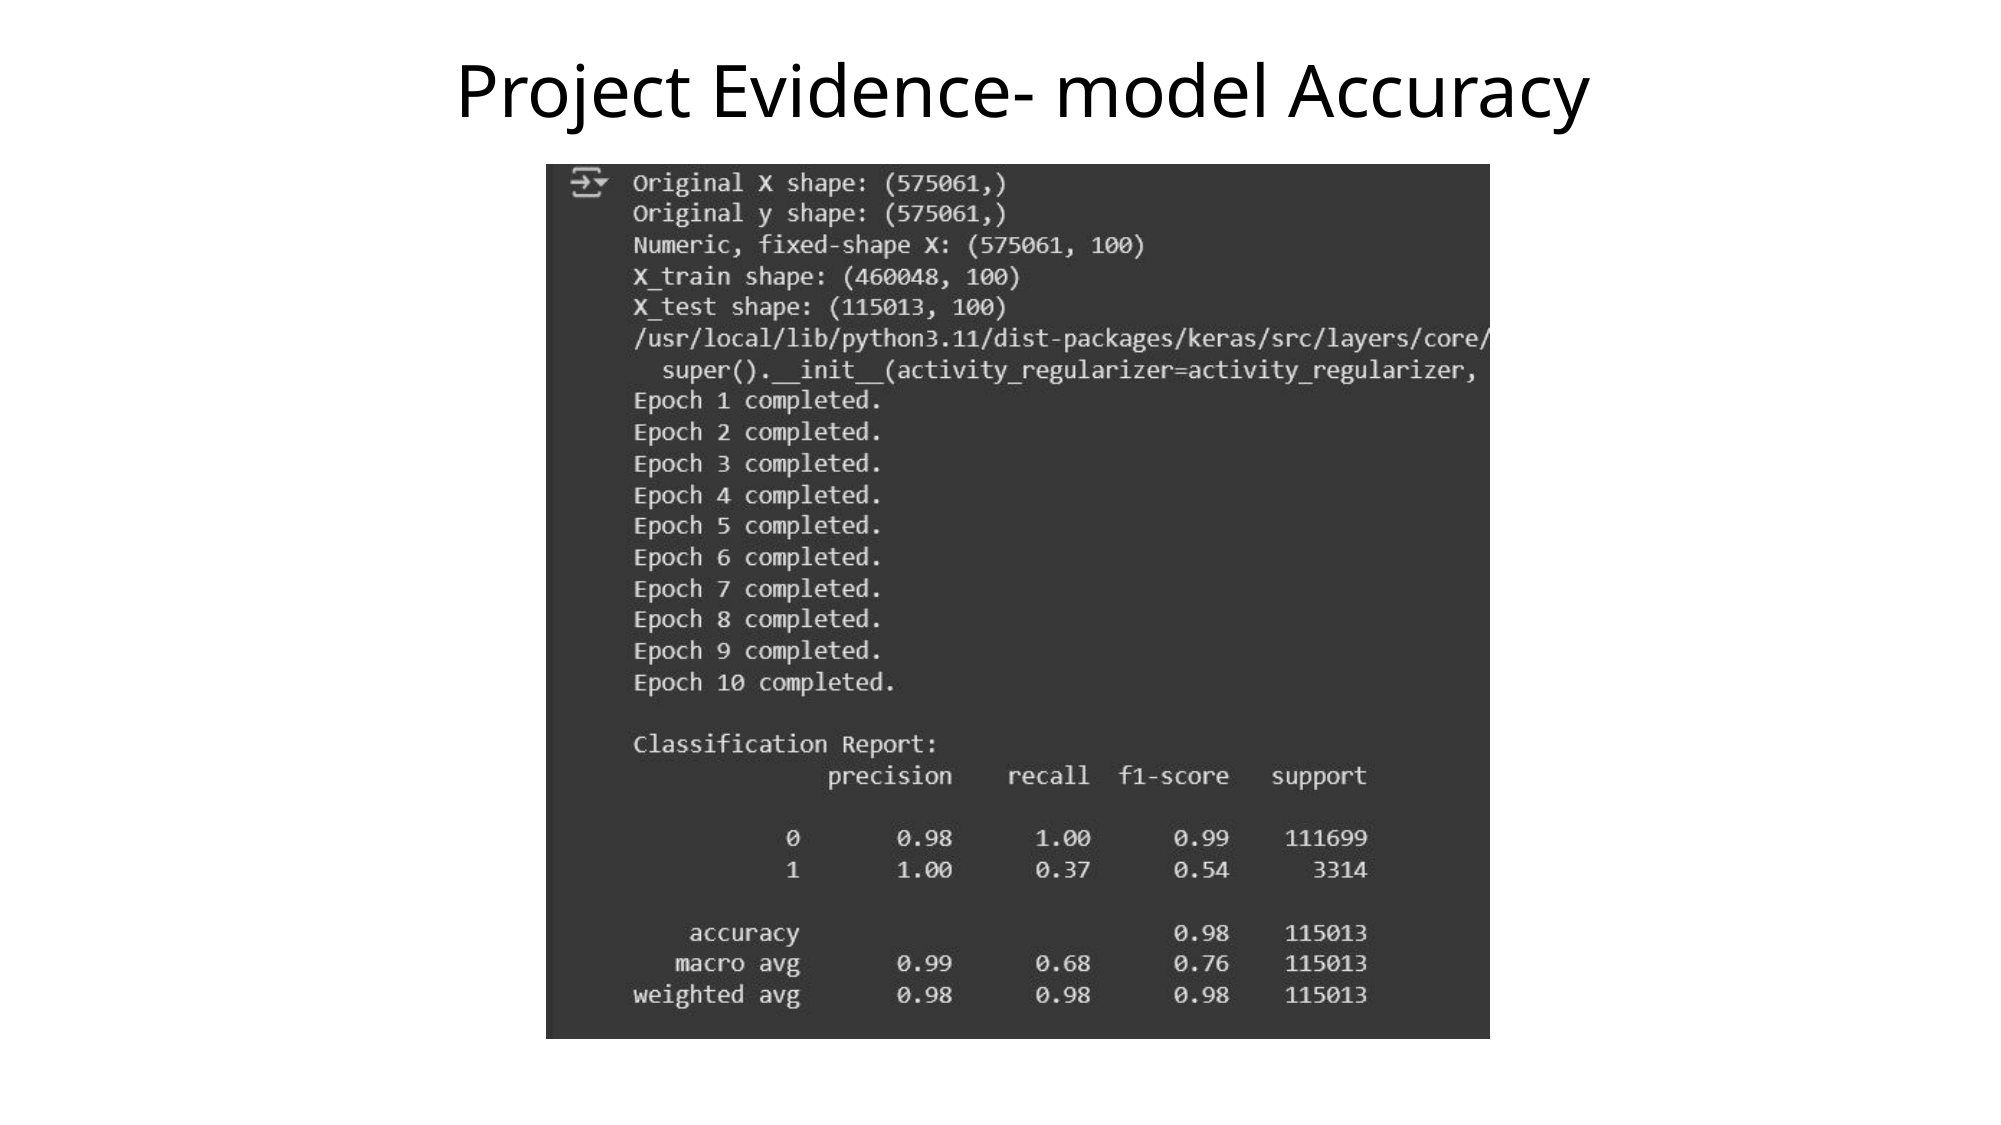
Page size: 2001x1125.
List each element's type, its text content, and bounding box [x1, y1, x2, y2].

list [546, 164, 1490, 1039]
title Project Evidence- model Accuracy [440, 23, 1659, 166]
